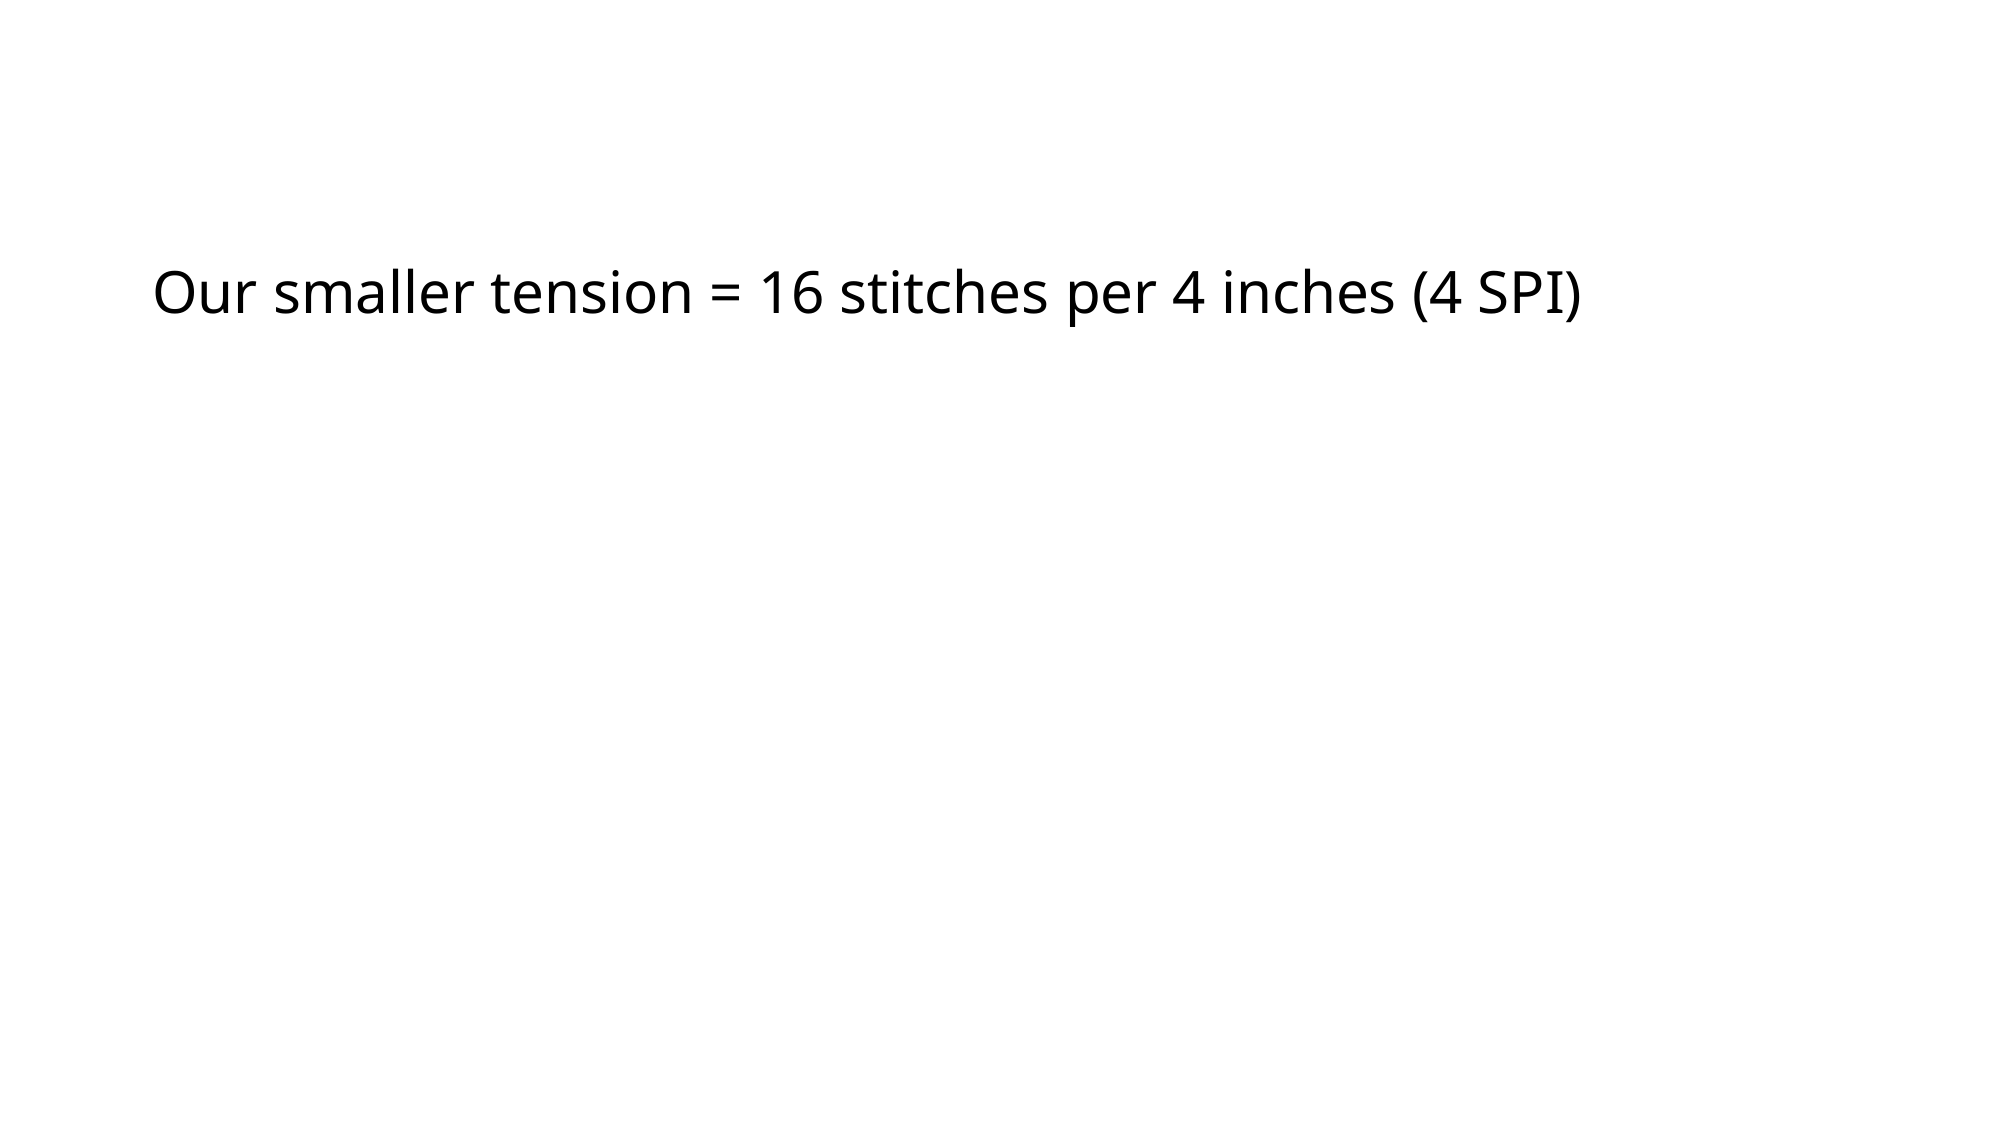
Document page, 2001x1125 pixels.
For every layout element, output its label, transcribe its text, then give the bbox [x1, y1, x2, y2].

list Our smaller tension = 16 stitches per 4 inches (4 SPI) [137, 255, 1863, 1014]
